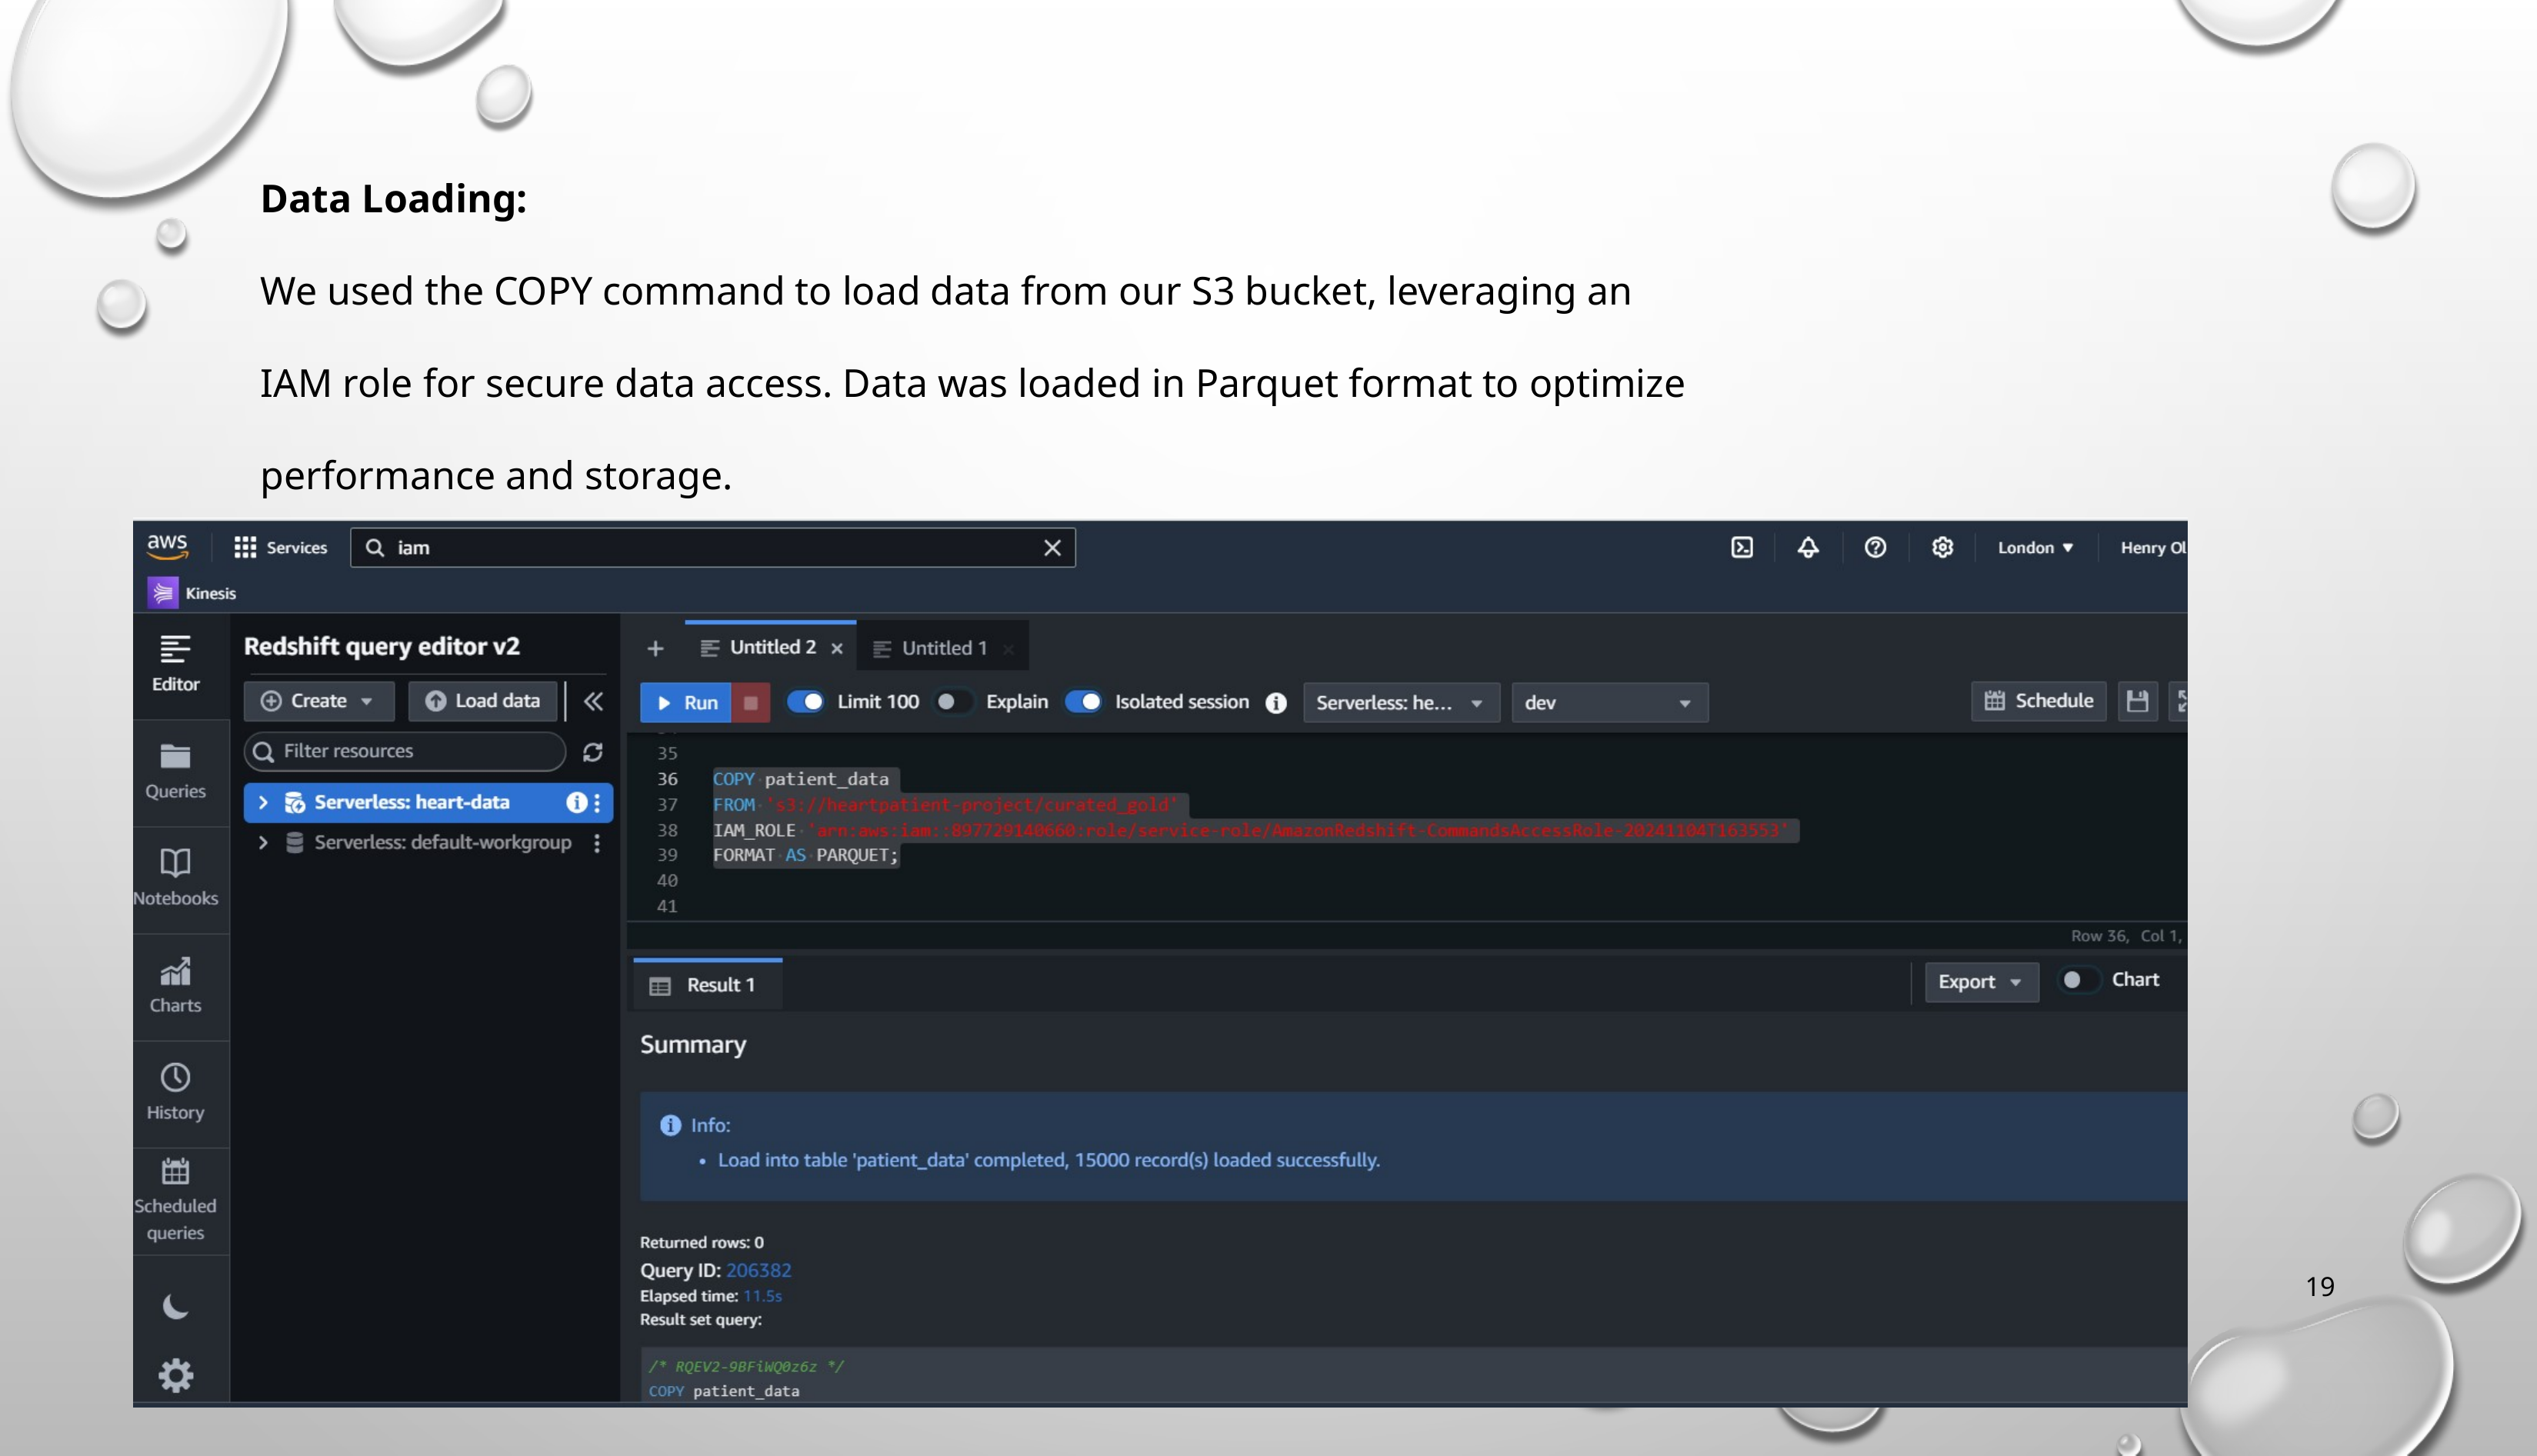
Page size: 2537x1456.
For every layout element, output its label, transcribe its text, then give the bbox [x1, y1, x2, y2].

text_box Data Loading: We used the COPY command to load data from our S3 bucket, leveraging an IAM role for secure data access. Data was loaded in Parquet format to optimize performance and storage. [248, 122, 1711, 503]
picture [0, 0, 2537, 1456]
slide_number 19 [2195, 1248, 2347, 1327]
